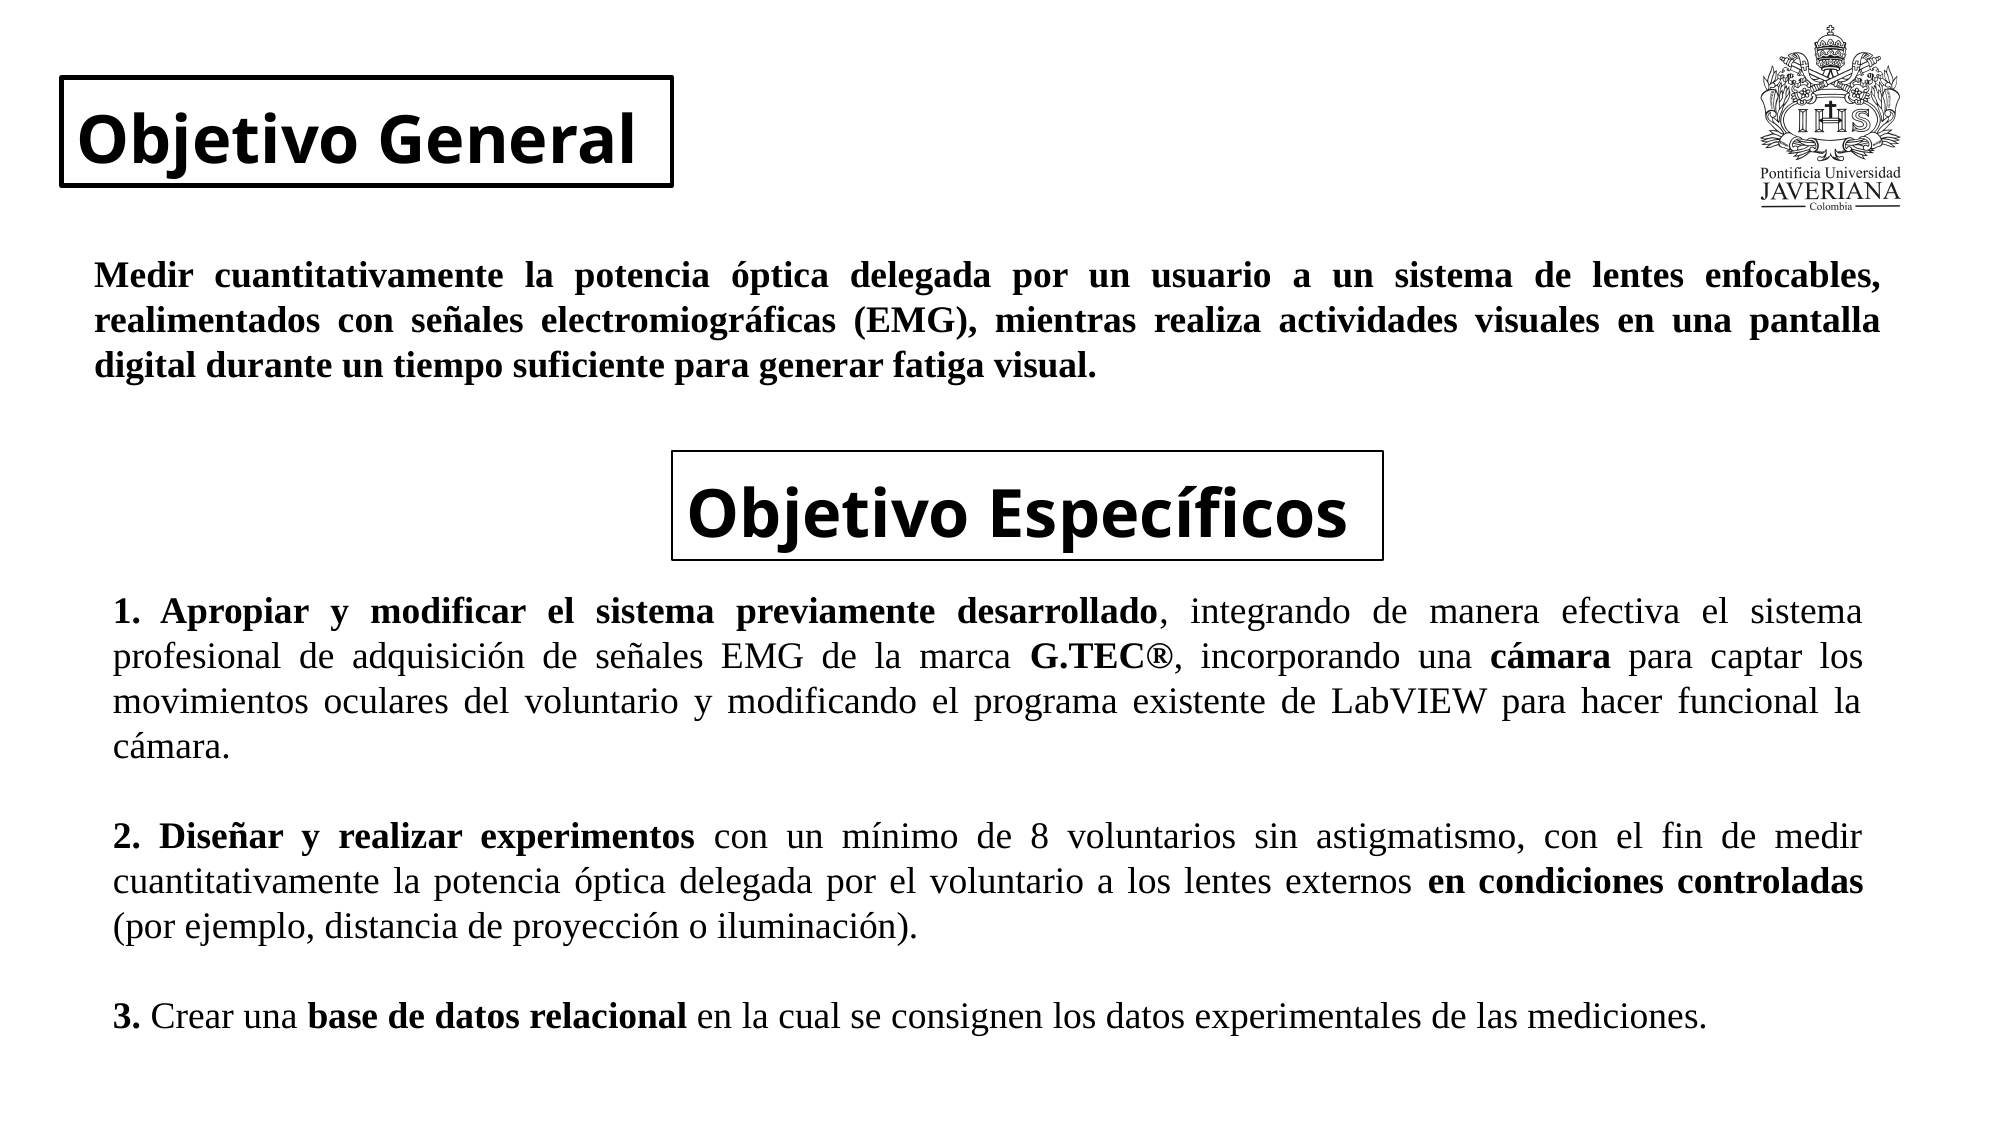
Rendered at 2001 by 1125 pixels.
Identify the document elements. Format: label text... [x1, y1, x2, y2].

title Objetivo General [61, 77, 672, 186]
text_box Medir cuantitativamente la potencia óptica delegada por un usuario a un sistema de lentes enfocables, realimentados con señales electromiográficas (EMG), mientras realiza actividades visuales en una pantalla digital durante un tiempo suficiente para generar fatiga visual. [79, 242, 1898, 393]
text_box 1. Apropiar y modificar el sistema previamente desarrollado, integrando de manera efectiva el sistema profesional de adquisición de señales EMG de la marca G.TEC®, incorporando una cámara para captar los movimientos oculares del voluntario y modificando el programa existente de LabVIEW para hacer funcional la cámara. 2. Diseñar y realizar experimentos con un mínimo de 8 voluntarios sin astigmatismo, con el fin de medir cuantitativamente la potencia óptica delegada por el voluntario a los lentes externos en condiciones controladas (por ejemplo, distancia de proyección o iluminación). 3. Crear una base de datos relacional en la cual se consignen los datos experimentales de las mediciones. [98, 578, 1879, 1043]
picture [1733, 20, 1928, 215]
text_box Objetivo Específicos [671, 450, 1383, 560]
